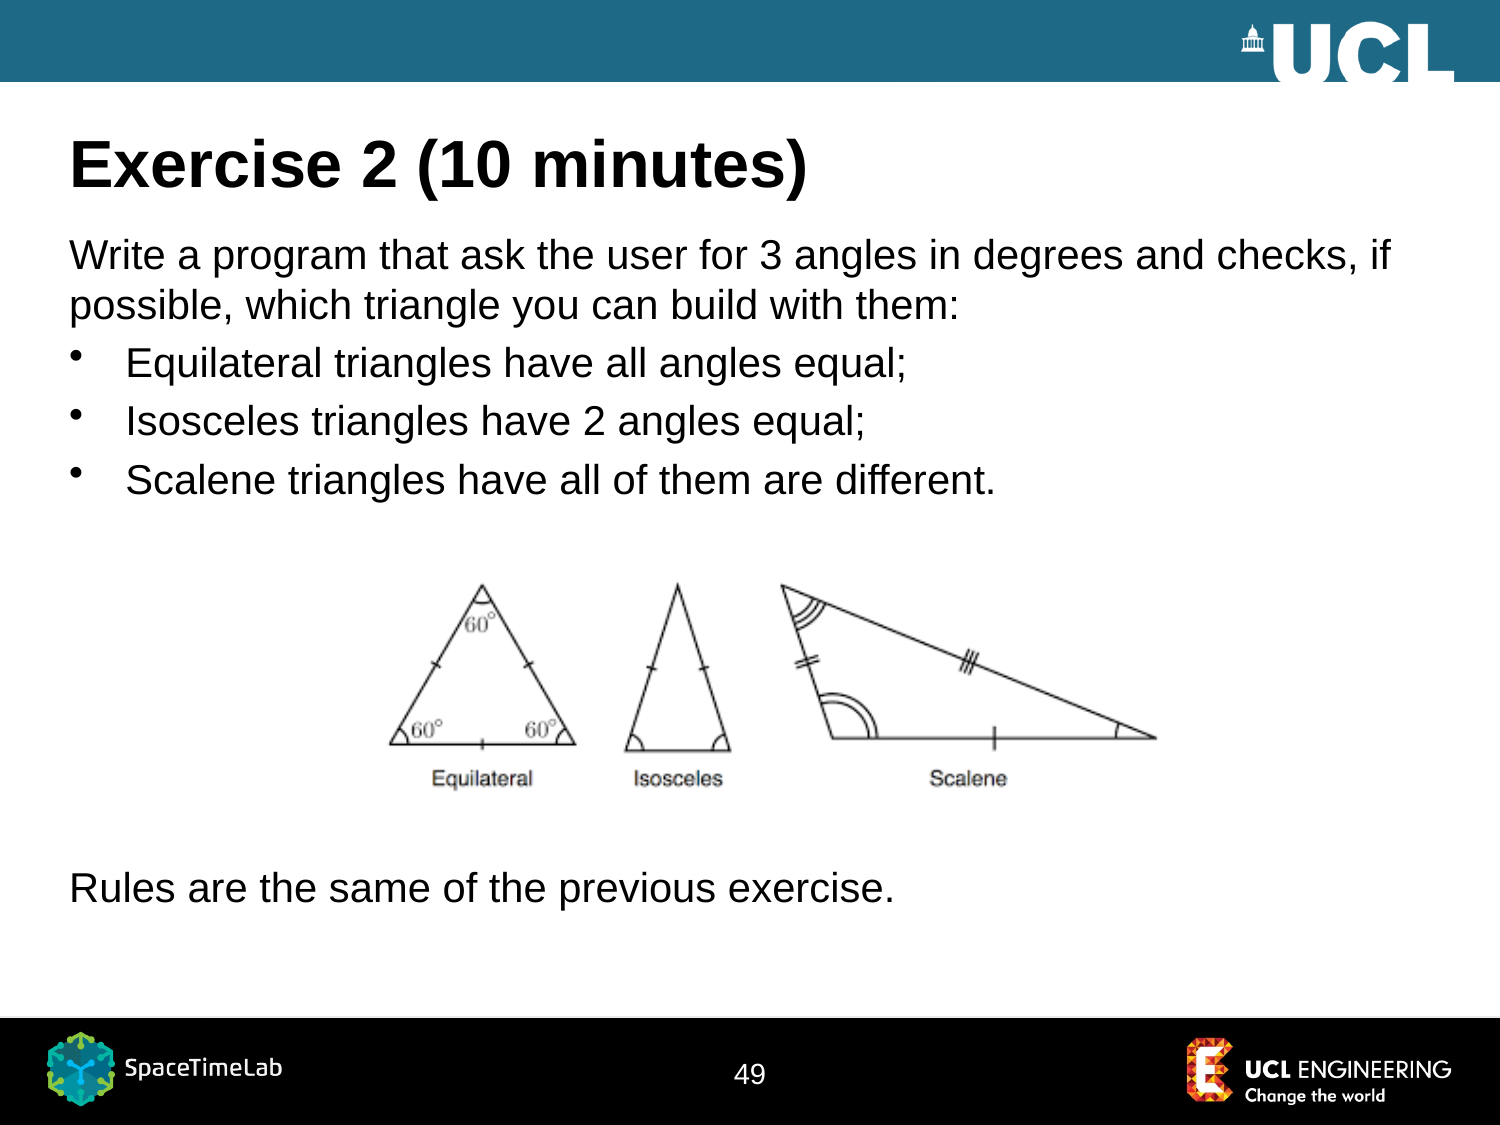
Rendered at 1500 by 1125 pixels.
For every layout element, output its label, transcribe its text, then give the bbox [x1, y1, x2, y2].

picture [0, 990, 1500, 1125]
title Exercise 2 (10 minutes) [54, 113, 1447, 197]
footer 49 [496, 1042, 1004, 1103]
list Write a program that ask the user for 3 angles in degrees and checks, if possible, which triangle you can build with them: Equilateral triangles have all angles equal; Isosceles triangles have 2 angles equal; Scalene triangles have all of them are different. Rules are the same of the previous exercise. [54, 219, 1447, 988]
picture [371, 573, 1176, 797]
